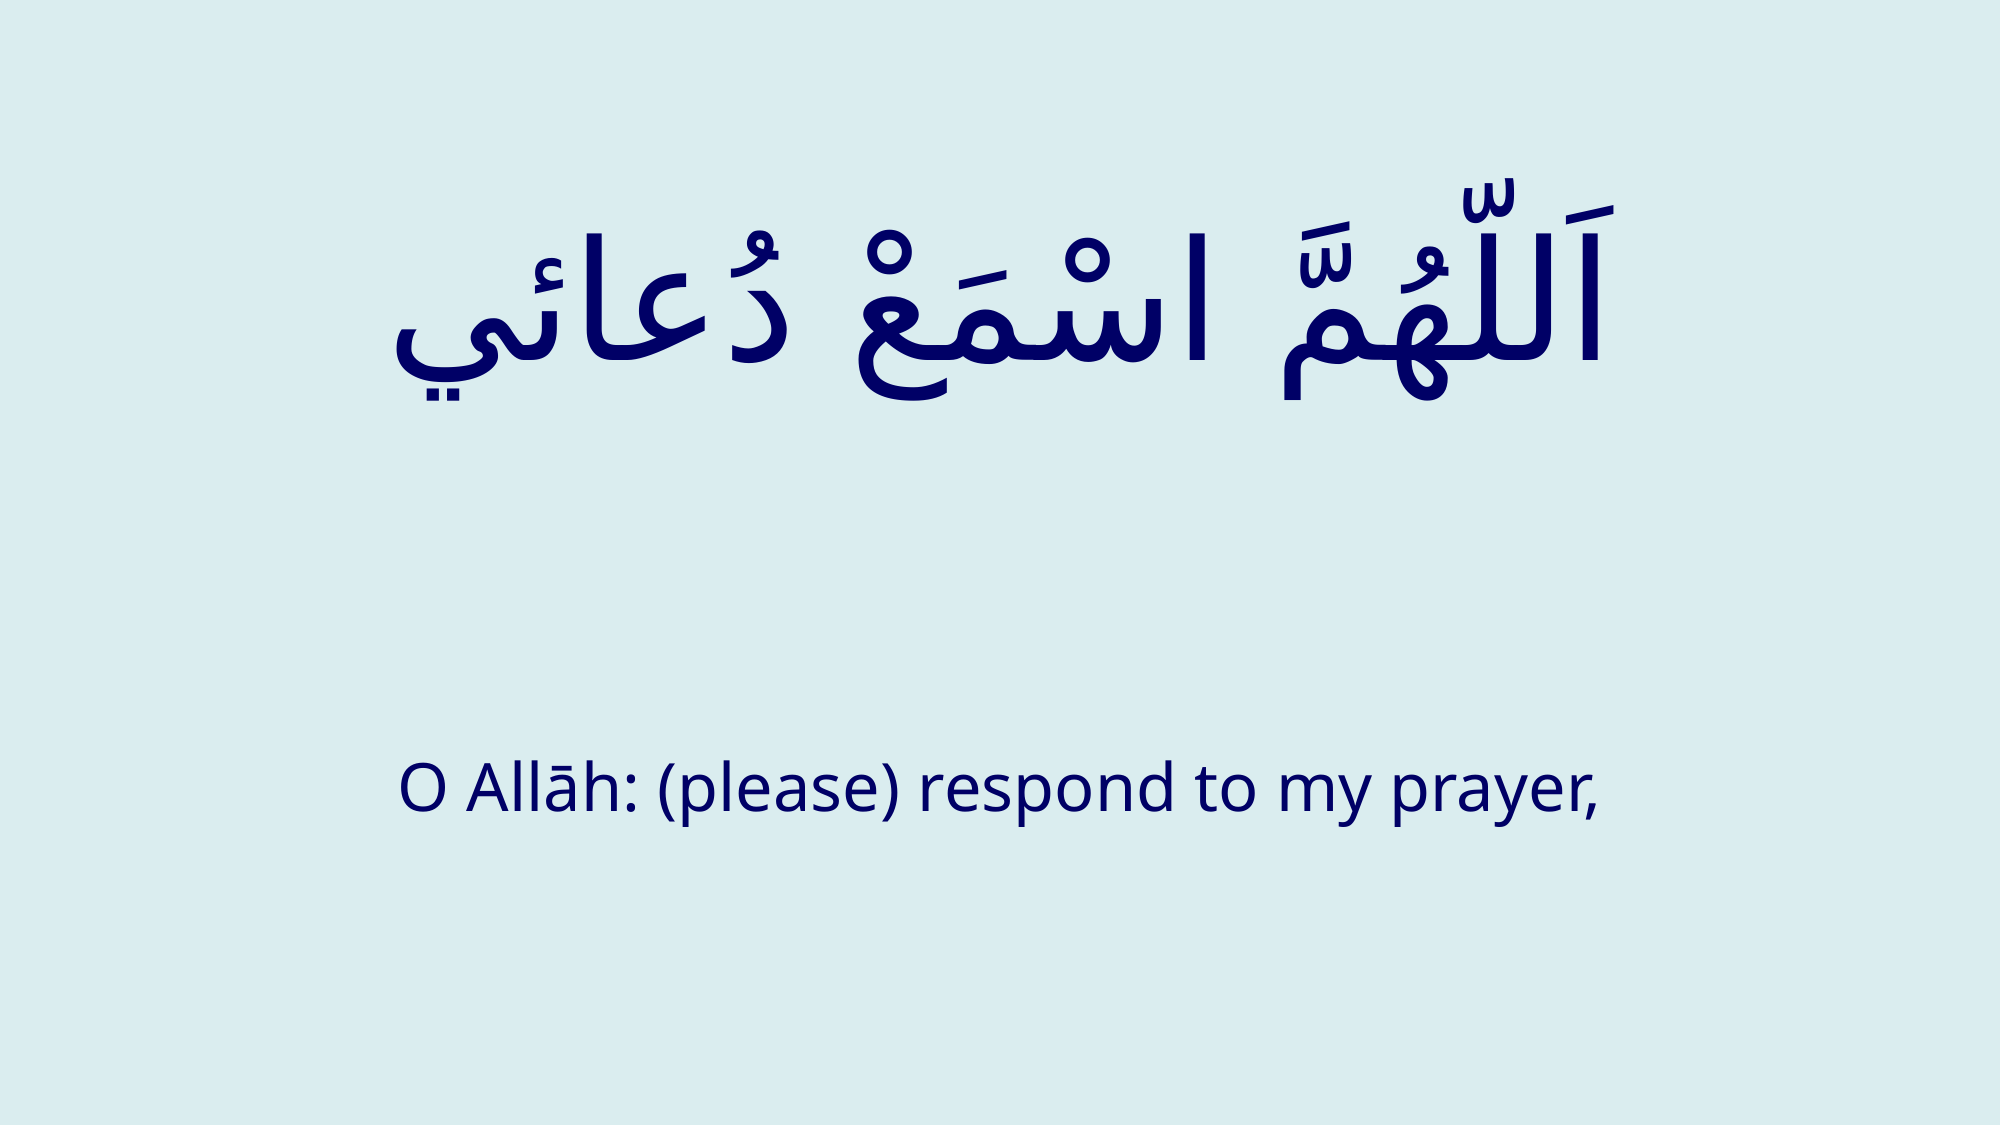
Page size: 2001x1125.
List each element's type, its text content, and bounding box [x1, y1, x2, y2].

title اَللّهُمَّ اسْمَعْ دُعائي [0, 200, 2000, 388]
list O Allāh: (please) respond to my prayer, [356, 737, 1644, 1050]
